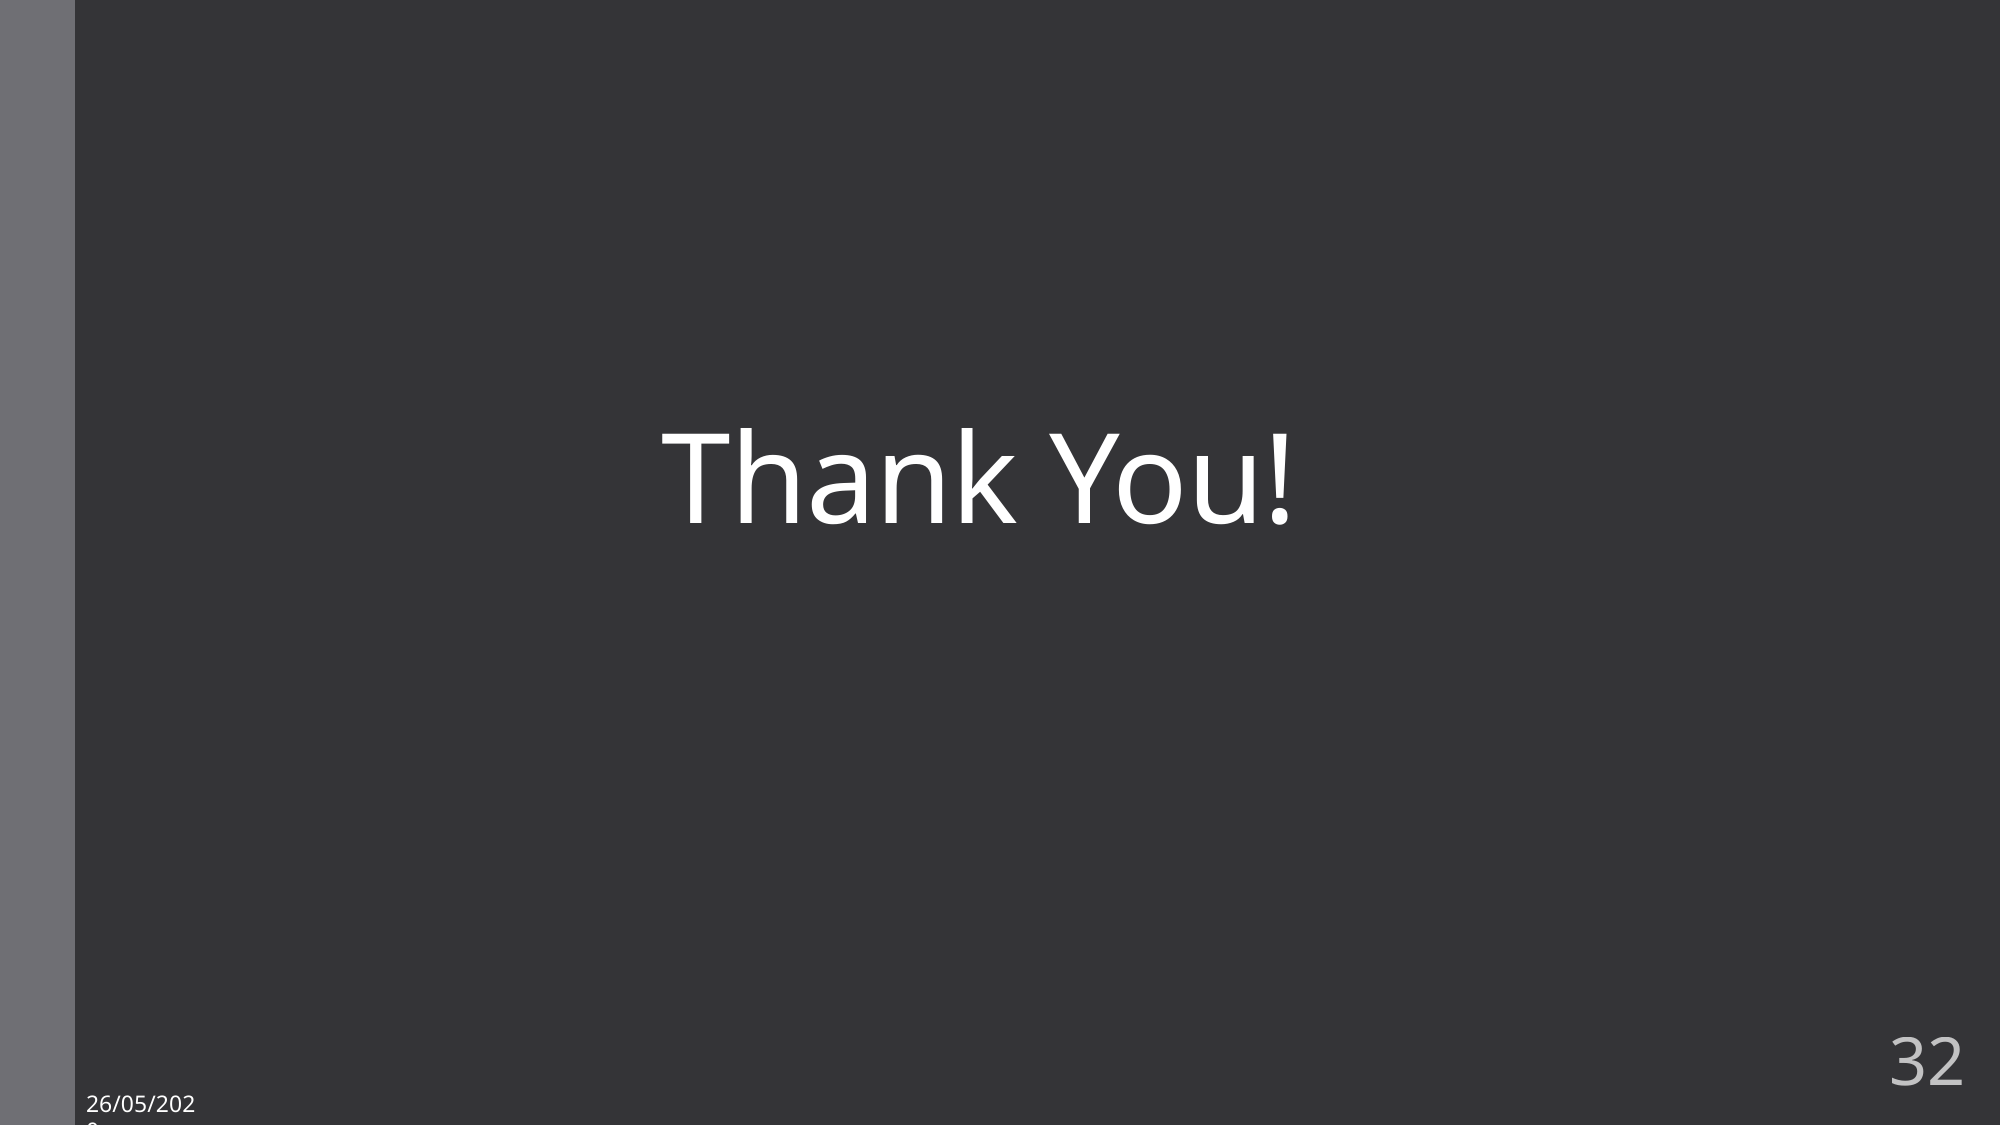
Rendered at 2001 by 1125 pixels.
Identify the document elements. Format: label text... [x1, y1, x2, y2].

title Thank You! [206, 168, 1752, 803]
text_box 26/05/2020 [71, 1082, 222, 1125]
slide_number 32 [1852, 1012, 2000, 1110]
